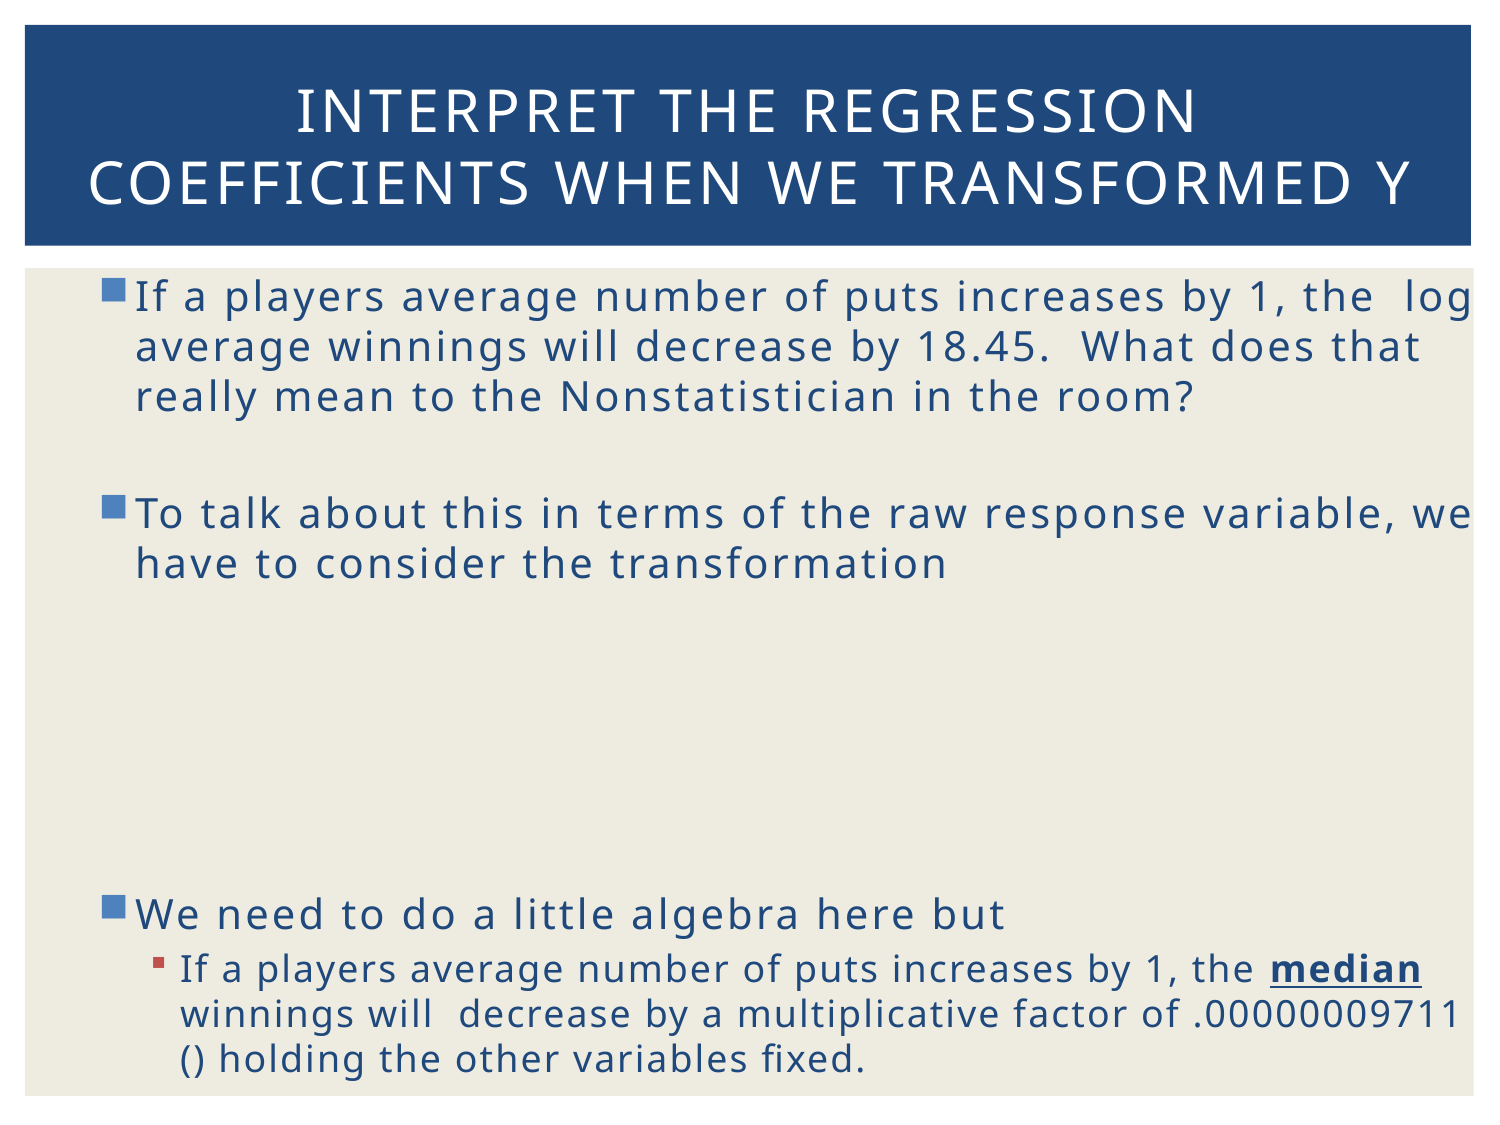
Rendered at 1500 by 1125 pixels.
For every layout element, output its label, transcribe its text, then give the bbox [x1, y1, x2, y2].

title Interpret the regression coefficients when we transformed Y [62, 58, 1438, 232]
